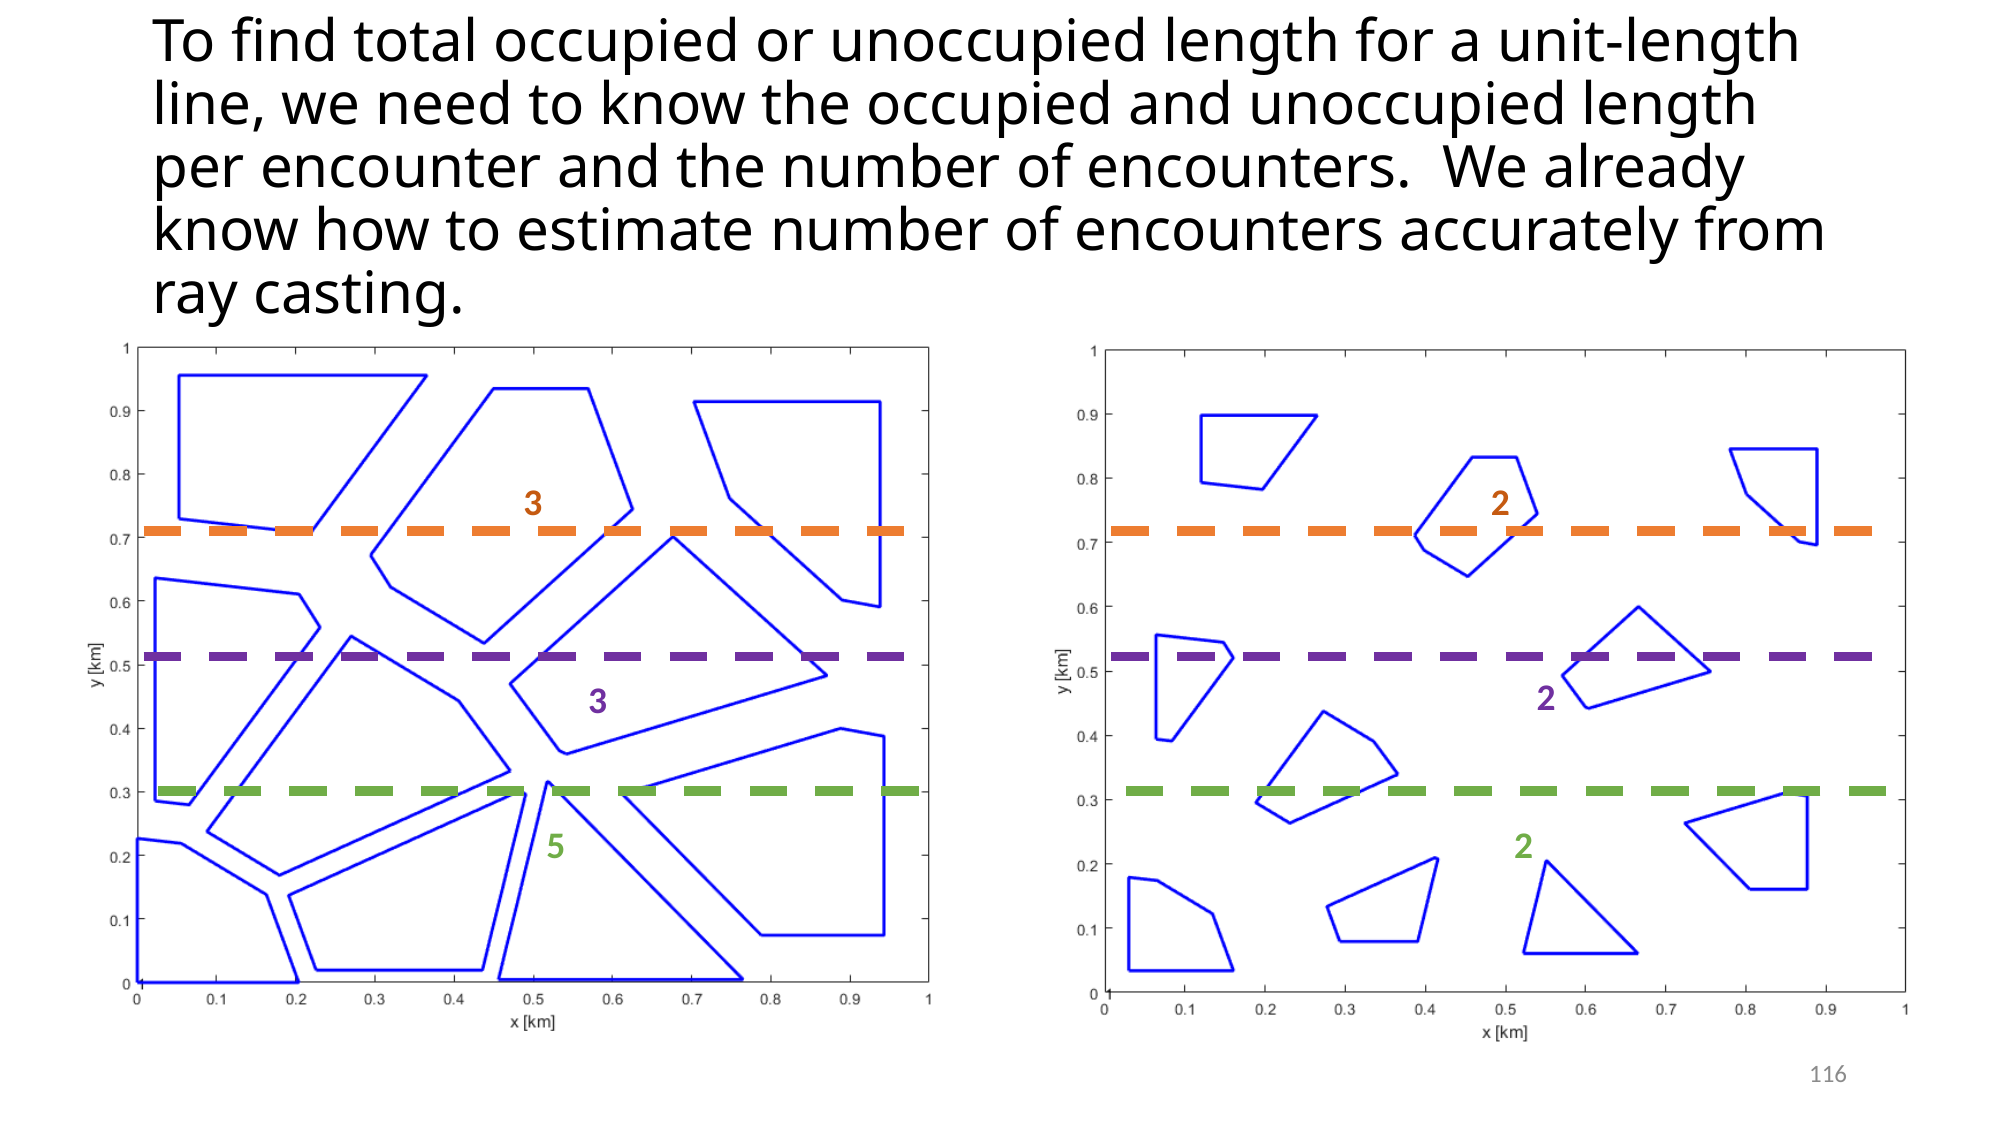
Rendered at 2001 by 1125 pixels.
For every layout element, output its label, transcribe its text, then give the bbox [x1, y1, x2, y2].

title To find total occupied or unoccupied length for a unit-length line, we need to know the occupied and unoccupied length per encounter and the number of encounters. We already know how to estimate number of encounters accurately from ray casting. [137, 59, 1863, 278]
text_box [80, 341, 1920, 1043]
slide_number 116 [1412, 1043, 1863, 1103]
